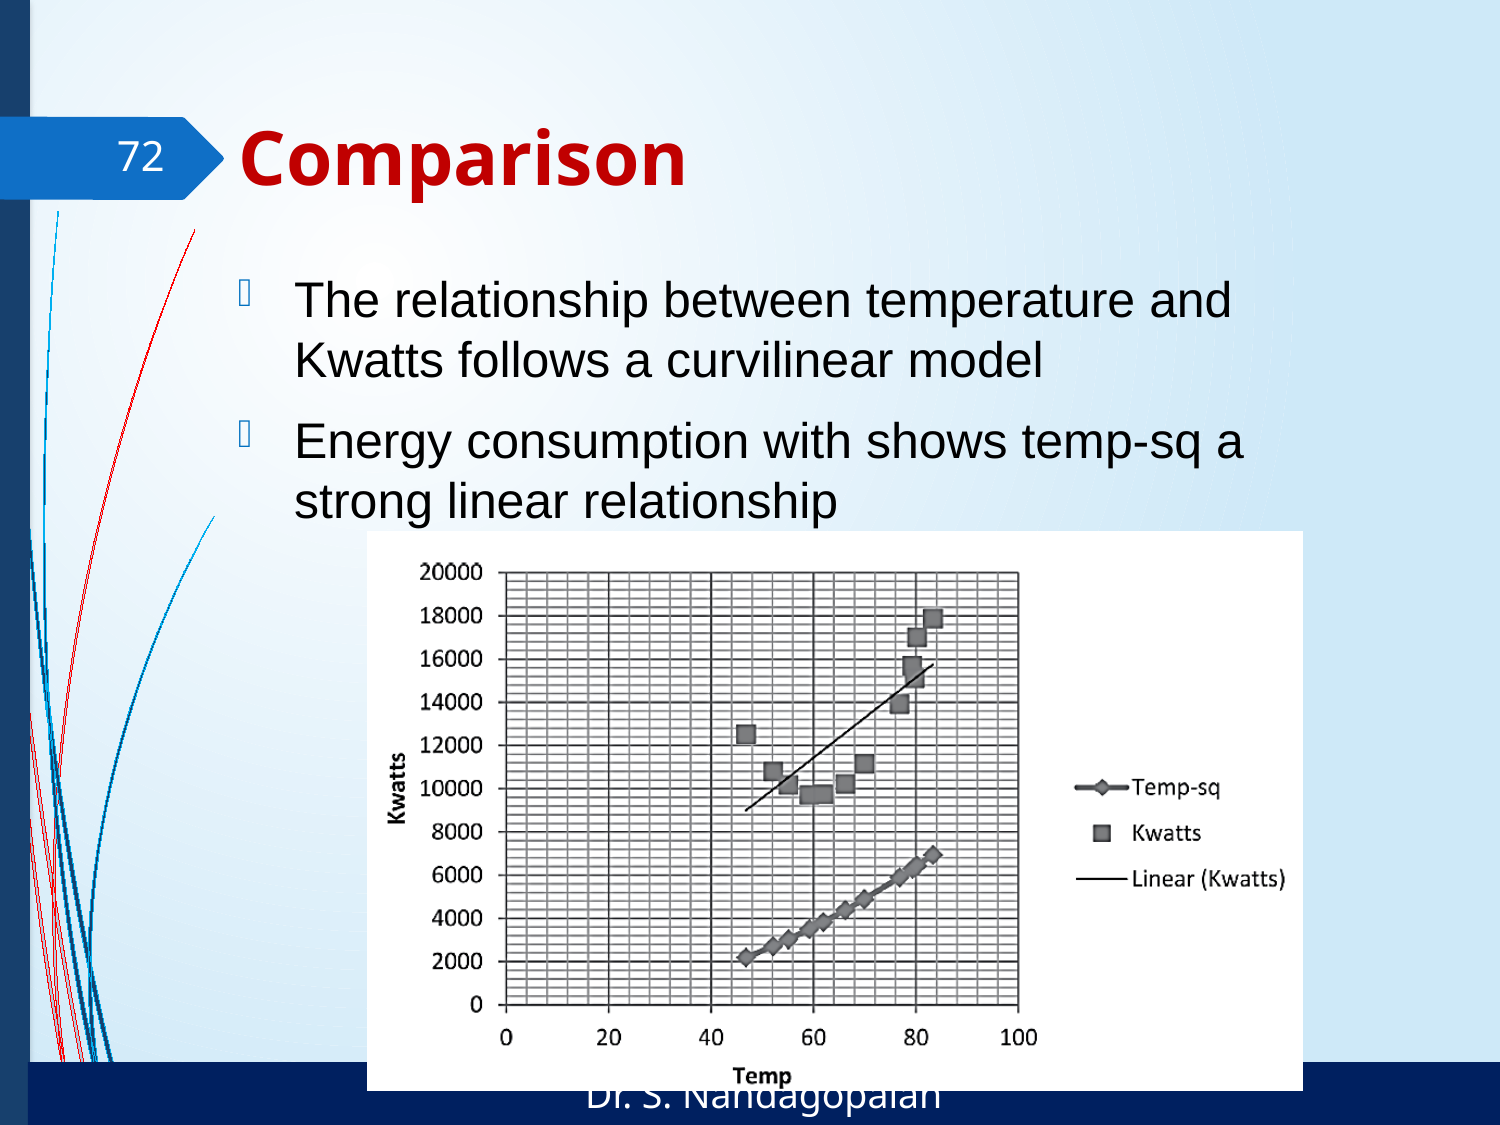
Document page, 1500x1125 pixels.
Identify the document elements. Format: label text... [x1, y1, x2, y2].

title Comparison [223, 102, 1400, 249]
slide_number 72 [70, 129, 180, 188]
picture [366, 531, 1303, 1091]
list The relationship between temperature and Kwatts follows a curvilinear model Energy consumption with shows temp-sq a strong linear relationship [222, 259, 1400, 1031]
